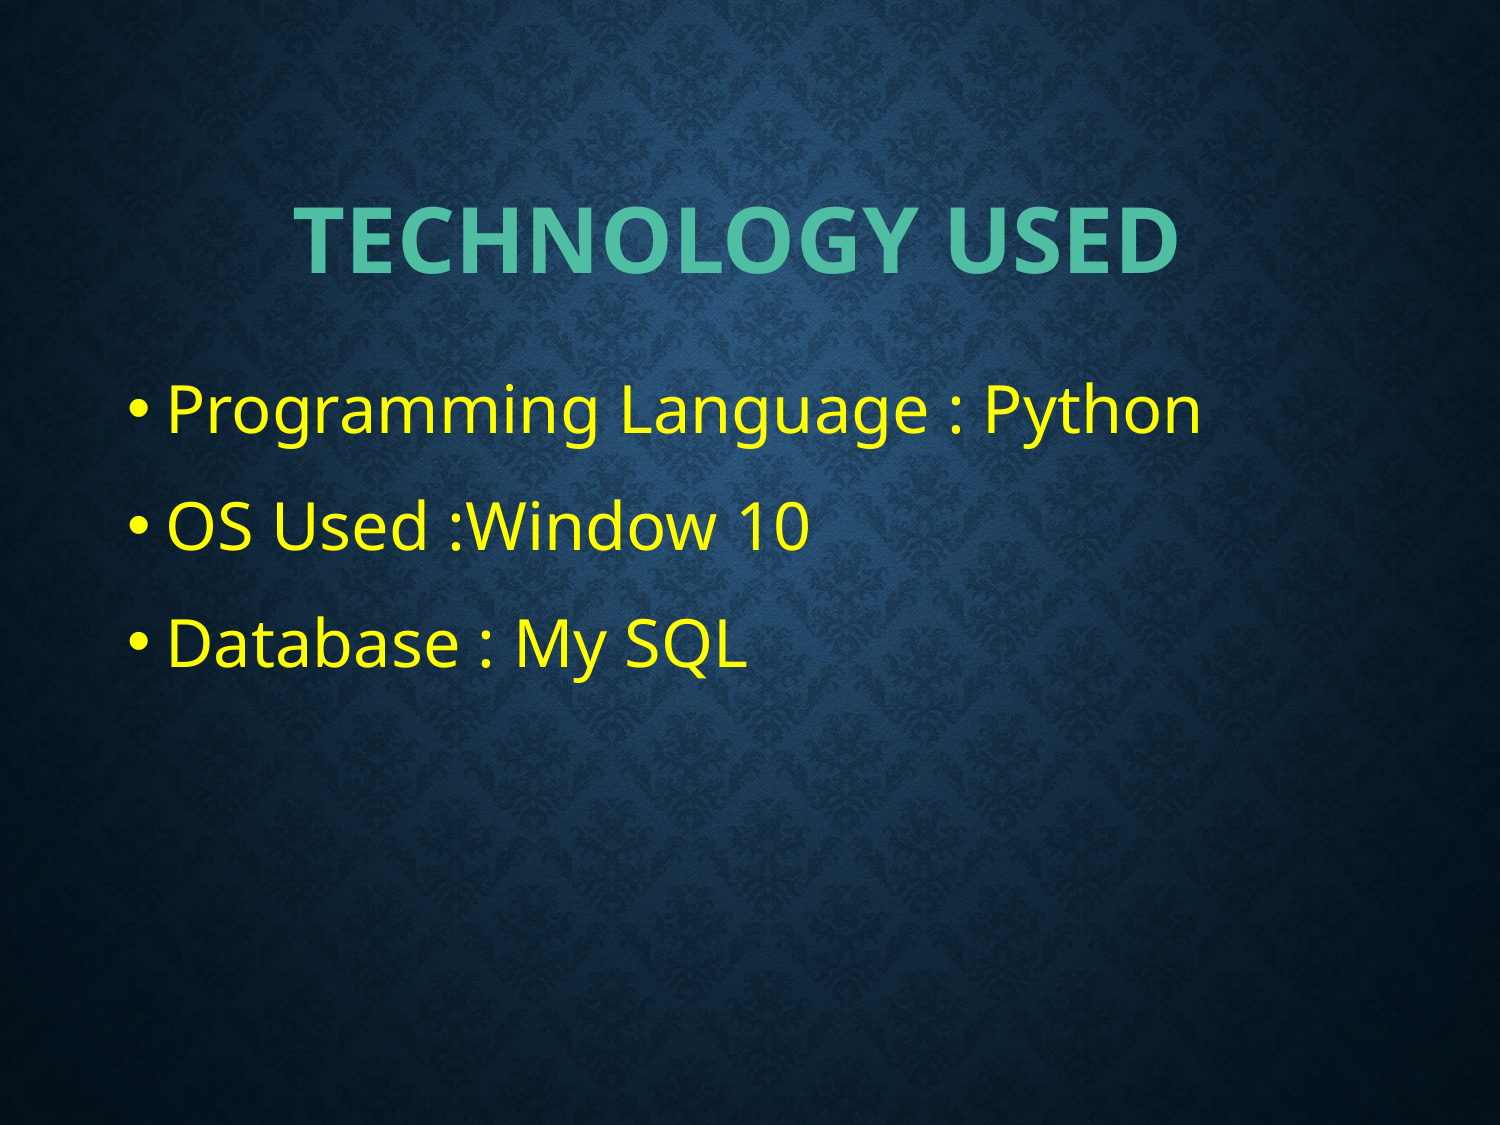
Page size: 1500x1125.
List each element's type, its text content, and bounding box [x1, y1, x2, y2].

title TECHNOLOGY USED [166, 138, 1263, 343]
list Programming Language : Python OS Used :Window 10 Database : My SQL [112, 343, 1387, 950]
